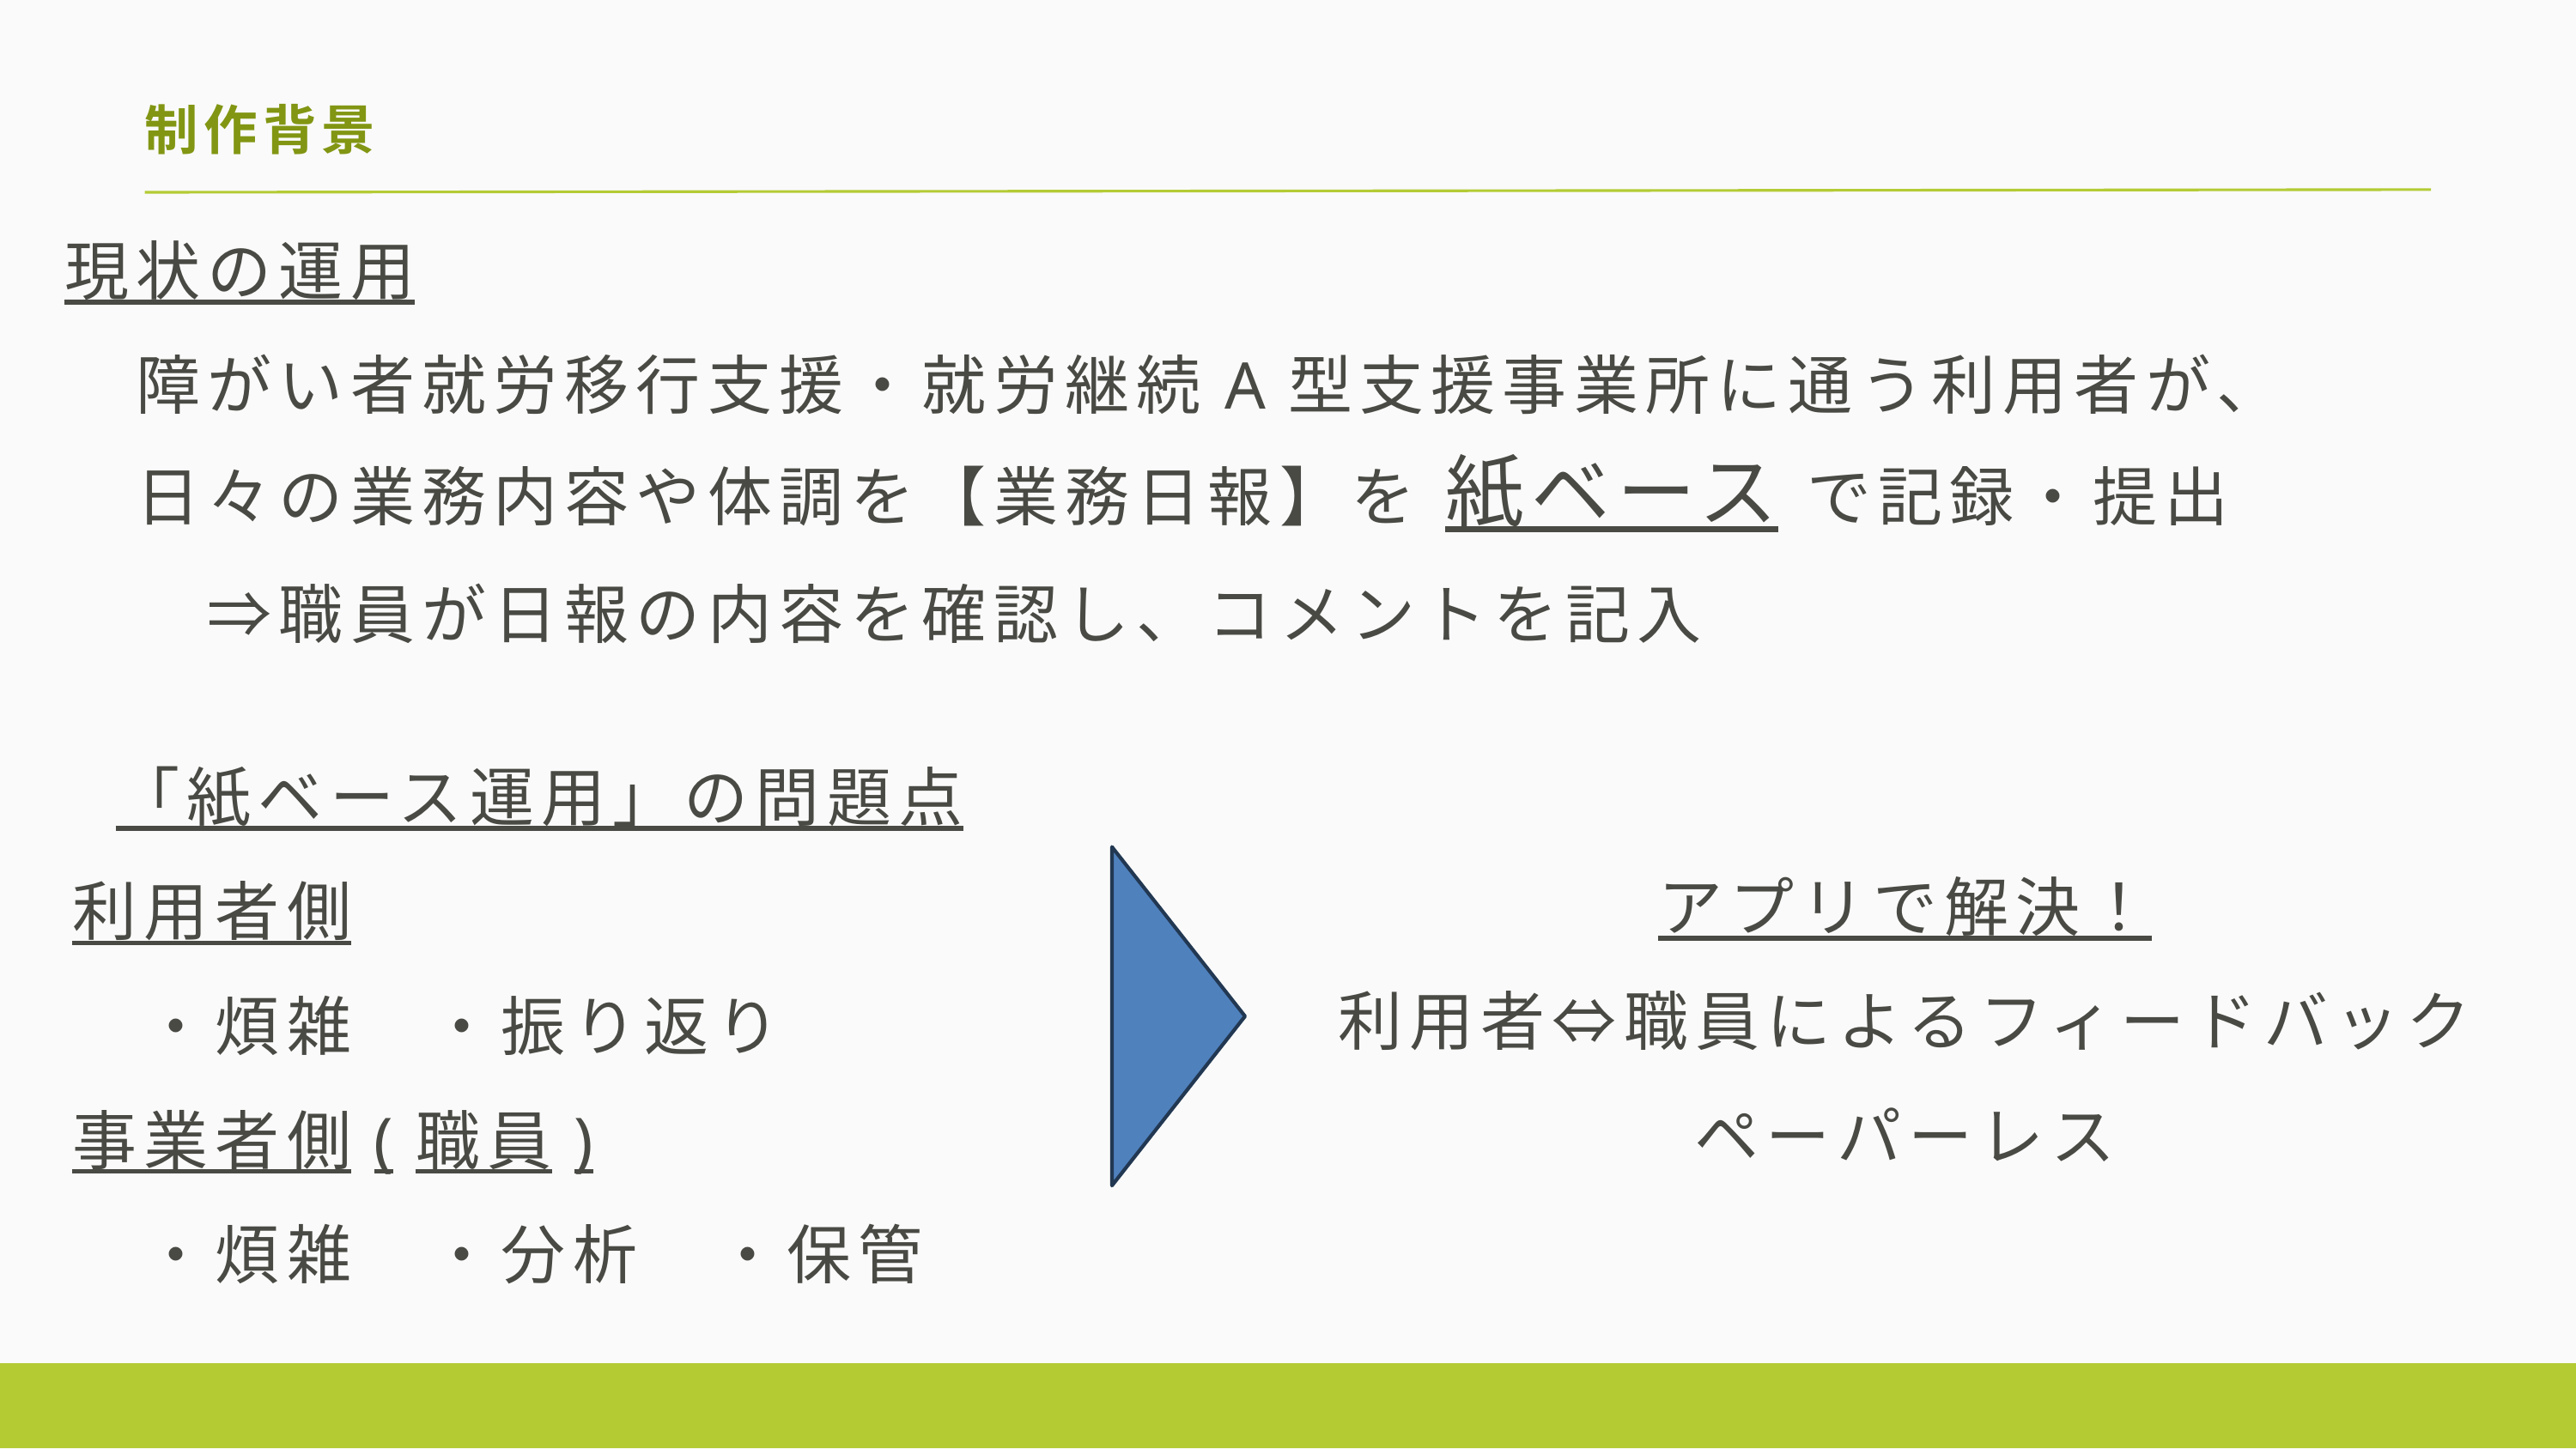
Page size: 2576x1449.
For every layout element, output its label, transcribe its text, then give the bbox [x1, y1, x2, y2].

text_box 制作背景 [144, 85, 761, 161]
text_box 現状の運用 障がい者就労移行支援・就労継続A型支援事業所に通う利用者が、 日々の業務内容や体調を【業務日報】を 紙ベース で記録・提出 ⇒職員が日報の内容を確認し、コメントを記入 [64, 193, 2500, 652]
text_box 「紙ベース運用」の問題点 利用者側 ・煩雑 ・振り返り 事業者側(職員) ・煩雑 ・分析 ・保管 [1, 719, 1079, 1292]
text_box [1109, 845, 1247, 1188]
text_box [0, 1362, 2576, 1449]
text_box アプリで解決！ 利用者⇔職員によるフィードバック ペーパーレス [1255, 829, 2555, 1173]
